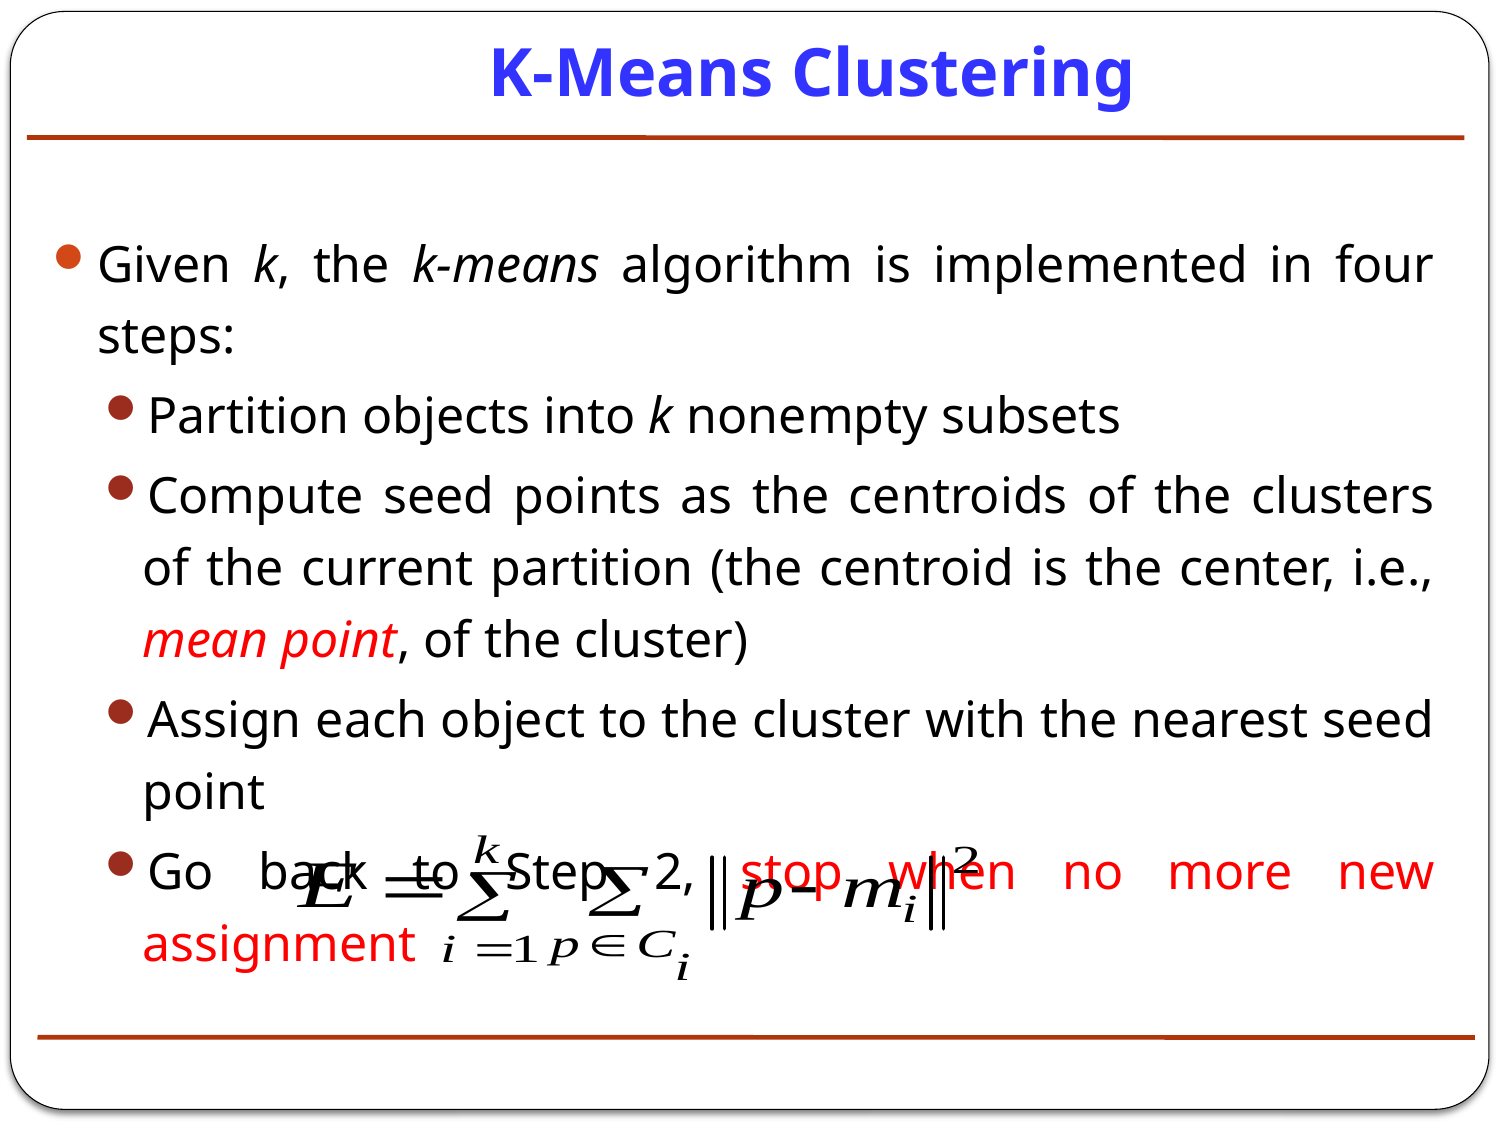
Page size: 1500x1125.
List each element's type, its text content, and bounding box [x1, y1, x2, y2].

list Given k, the k-means algorithm is implemented in four steps: Partition objects into k nonempty subsets Compute seed points as the centroids of the clusters of the current partition (the centroid is the center, i.e., mean point, of the cluster) Assign each object to the cluster with the nearest seed point Go back to Step 2, stop when no more new assignment [37, 212, 1451, 801]
title K-Means Clustering [222, 24, 1420, 126]
slide_number 9 [23, 1018, 99, 1094]
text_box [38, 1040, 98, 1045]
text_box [287, 824, 1001, 988]
